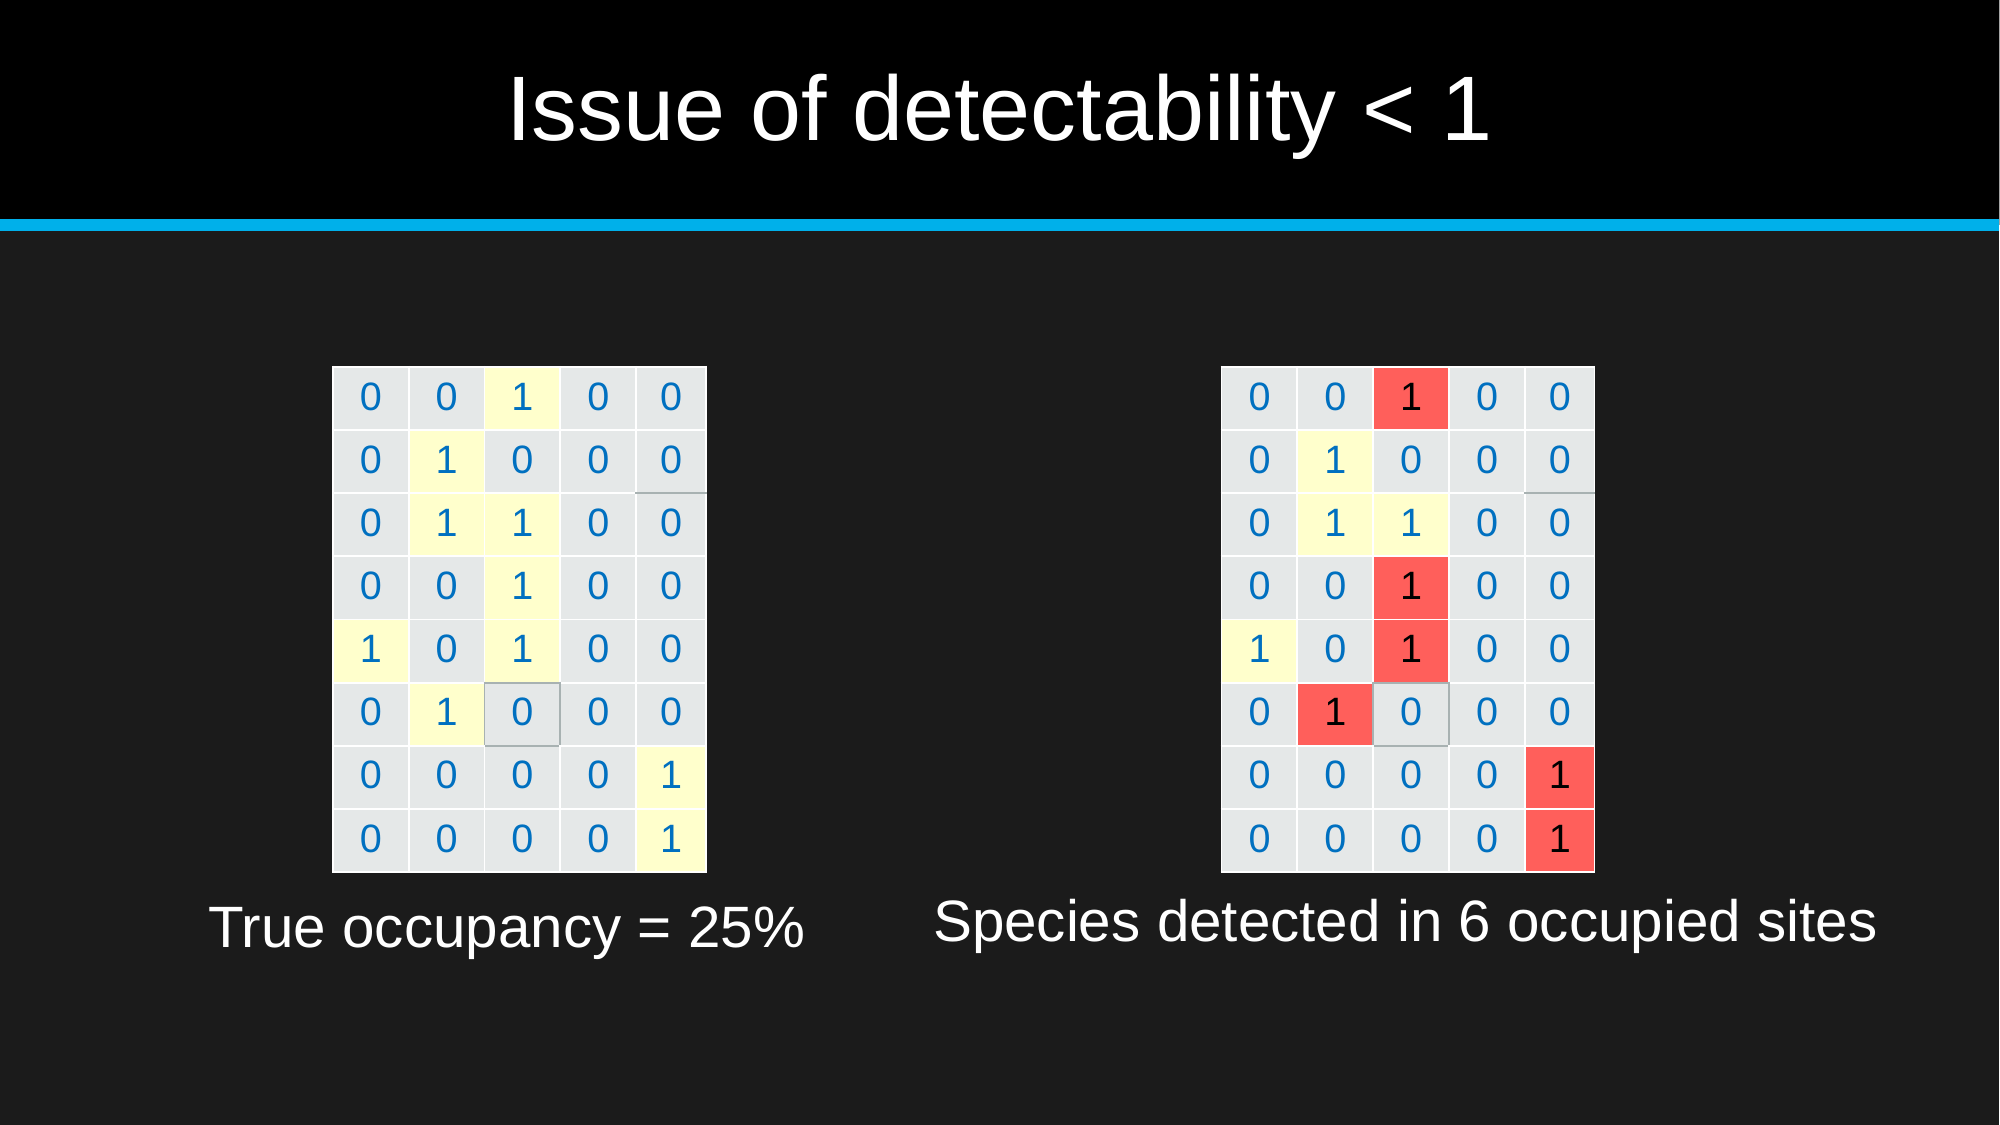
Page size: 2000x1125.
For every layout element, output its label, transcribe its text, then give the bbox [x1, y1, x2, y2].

table_cell 0 [1374, 684, 1448, 745]
table_header 0 [1222, 368, 1296, 429]
table_header 0 [1526, 368, 1594, 429]
table_cell 0 [637, 494, 705, 555]
table_cell 0 [561, 431, 635, 492]
table_header 0 [1450, 368, 1524, 429]
table_cell 0 [1526, 620, 1594, 682]
table_cell 0 [637, 620, 705, 682]
table_cell 0 [1374, 431, 1448, 492]
table_cell 1 [1298, 431, 1372, 492]
table_cell 0 [561, 810, 635, 871]
table_cell 1 [485, 494, 559, 555]
table_cell 0 [485, 747, 559, 808]
table_header 1 [485, 368, 559, 429]
table_cell 0 [1450, 431, 1524, 492]
text_box Species detected in 6 occupied sites [916, 874, 2000, 962]
table_cell 0 [1222, 431, 1296, 492]
table_cell 0 [637, 557, 705, 619]
table_cell 1 [1374, 620, 1448, 682]
table_cell 0 [334, 431, 408, 492]
table_cell 1 [410, 431, 484, 492]
table_cell 0 [561, 494, 635, 555]
table_cell 0 [1526, 431, 1594, 492]
table_cell 0 [1526, 494, 1594, 555]
table_header 0 [1298, 368, 1372, 429]
table_cell 0 [637, 431, 705, 492]
table_cell 1 [410, 684, 484, 745]
table_cell 0 [1222, 810, 1296, 871]
table_cell 0 [1450, 620, 1524, 682]
table_cell 1 [1298, 494, 1372, 555]
table_cell 0 [637, 684, 705, 745]
table_cell 1 [1374, 494, 1448, 555]
table_cell 1 [485, 620, 559, 682]
table_cell 0 [1374, 747, 1448, 808]
table_cell 0 [1298, 747, 1372, 808]
table_cell 0 [485, 431, 559, 492]
table_header 1 [1374, 368, 1448, 429]
table_cell 0 [410, 810, 484, 871]
table_cell 0 [1526, 557, 1594, 619]
table_cell 0 [410, 557, 484, 619]
table_cell 0 [561, 557, 635, 619]
table_cell 0 [1450, 810, 1524, 871]
table_cell 0 [334, 747, 408, 808]
table_cell 0 [1450, 494, 1524, 555]
table_header 0 [334, 368, 408, 429]
table_cell 0 [1222, 557, 1296, 619]
table_cell 0 [334, 557, 408, 619]
table_cell 0 [1374, 810, 1448, 871]
table_cell 0 [485, 684, 559, 745]
table_header 0 [637, 368, 705, 429]
table_cell 0 [410, 620, 484, 682]
table_cell 1 [1298, 684, 1372, 745]
table_cell 0 [1450, 684, 1524, 745]
table_cell 1 [410, 494, 484, 555]
table_cell 1 [1374, 557, 1448, 619]
table_cell 0 [1526, 684, 1594, 745]
table_cell 0 [1298, 810, 1372, 871]
text_box True occupancy = 25% [191, 880, 1897, 968]
table_cell 1 [334, 620, 408, 682]
title Issue of detectability < 1 [174, 20, 1825, 201]
table_cell 0 [1298, 620, 1372, 682]
table_cell 0 [1450, 557, 1524, 619]
table_cell 0 [561, 684, 635, 745]
table_cell 1 [1526, 747, 1594, 808]
table_cell 0 [561, 620, 635, 682]
table_header 0 [410, 368, 484, 429]
table_cell 1 [485, 557, 559, 619]
table_cell 1 [637, 810, 705, 871]
table_cell 0 [1222, 684, 1296, 745]
table_cell 0 [334, 494, 408, 555]
table_cell 0 [334, 684, 408, 745]
table_cell 0 [561, 747, 635, 808]
table_cell 1 [1526, 810, 1594, 871]
table_cell 0 [334, 810, 408, 871]
table_cell 0 [1450, 747, 1524, 808]
table_cell 1 [637, 747, 705, 808]
table_cell 0 [1298, 557, 1372, 619]
table_cell 0 [410, 747, 484, 808]
table_cell 0 [1222, 494, 1296, 555]
table_cell 0 [485, 810, 559, 871]
table_cell 0 [1222, 747, 1296, 808]
table_header 0 [561, 368, 635, 429]
table_cell 1 [1222, 620, 1296, 682]
